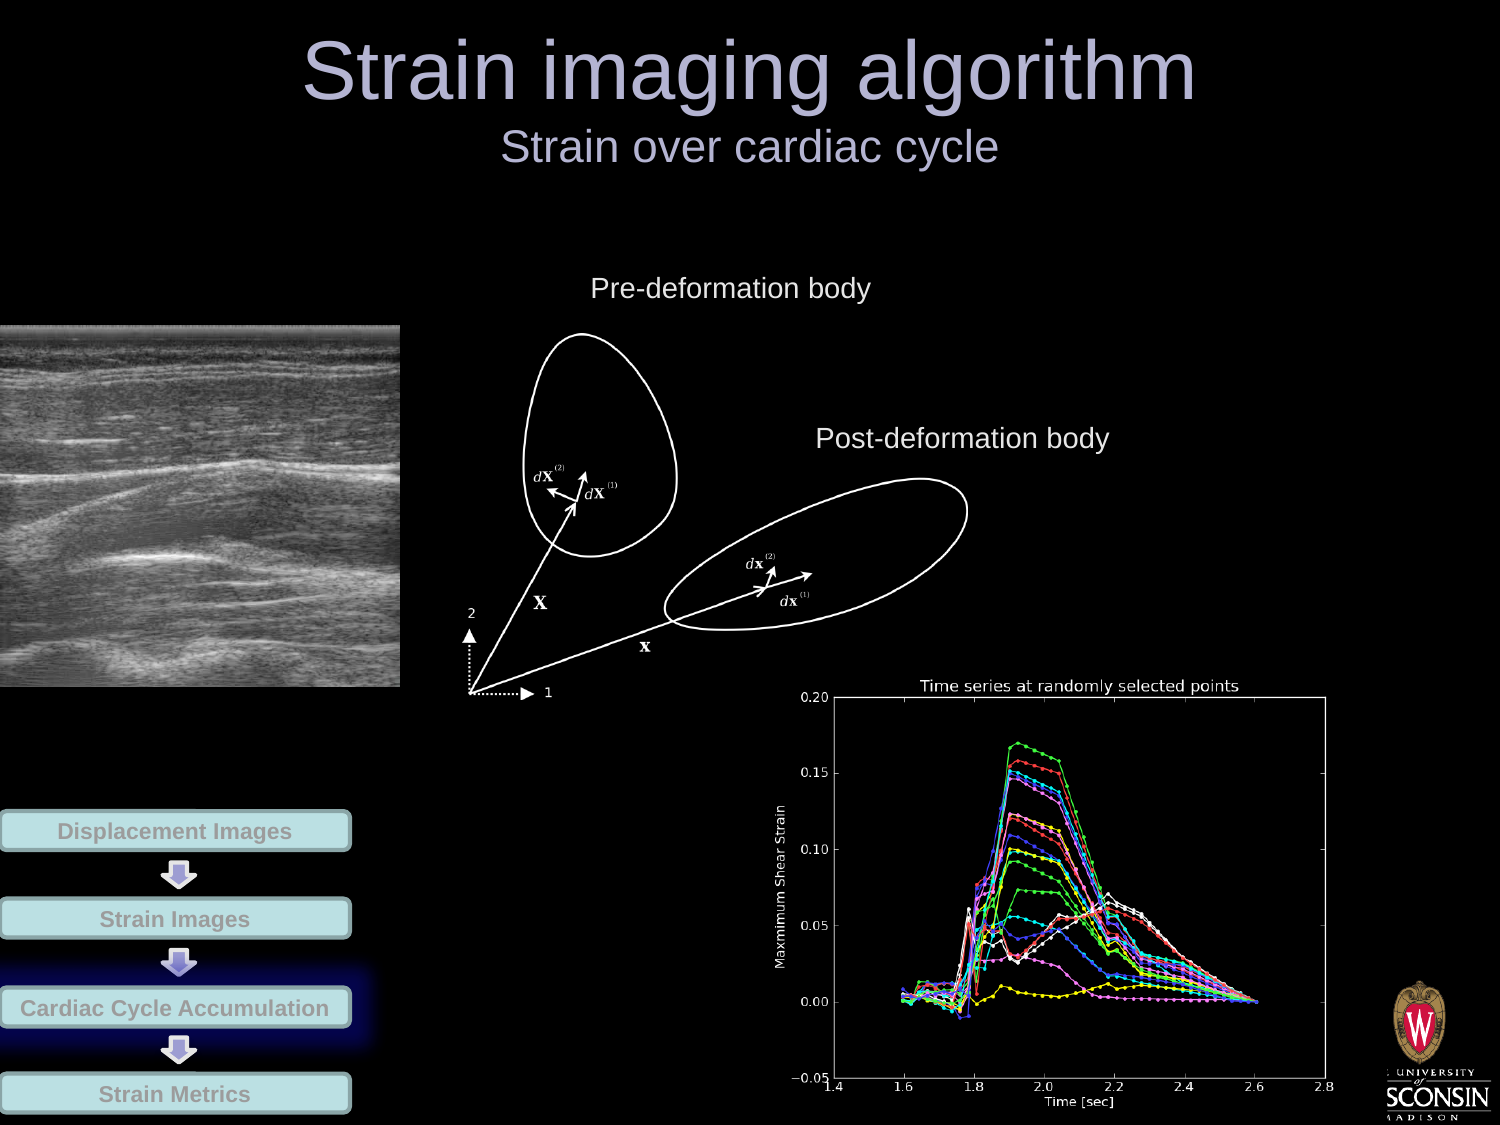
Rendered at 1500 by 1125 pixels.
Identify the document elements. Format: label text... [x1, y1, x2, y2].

text_box [160, 1035, 198, 1065]
text_box Post-deformation body [973, 412, 1126, 463]
text_box Strain Images [0, 896, 353, 940]
text_box Cardiac Cycle Accumulation [0, 985, 353, 1029]
text_box Strain imaging algorithm Strain over cardiac cycle [74, 0, 1425, 188]
text_box Displacement Images [0, 808, 353, 853]
text_box [168, 947, 190, 958]
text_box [0, 324, 401, 688]
text_box Pre-deformation body [575, 261, 887, 312]
text_box Strain Metrics [0, 1071, 353, 1115]
text_box [160, 860, 198, 890]
picture [462, 333, 1500, 1125]
